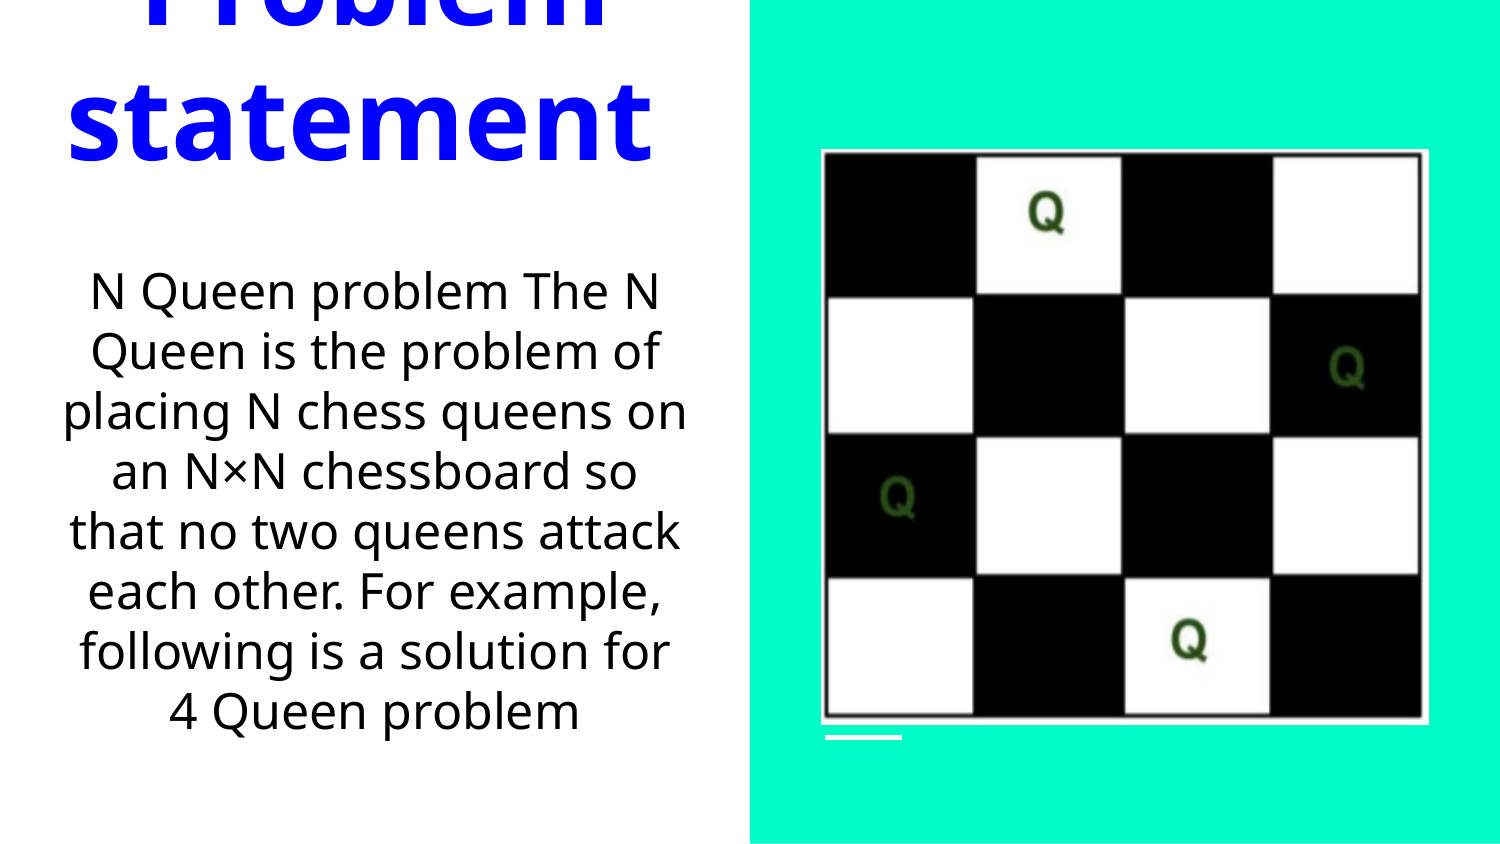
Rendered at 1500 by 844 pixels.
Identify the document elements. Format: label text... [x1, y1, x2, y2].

list [810, 118, 1440, 725]
subtitle N Queen problem The N Queen is the problem of placing N chess queens on an N×N chessboard so that no two queens attack each other. For example, following is a solution for 4 Queen problem [43, 244, 708, 739]
title Problem statement [43, 35, 708, 198]
picture [820, 149, 1430, 726]
